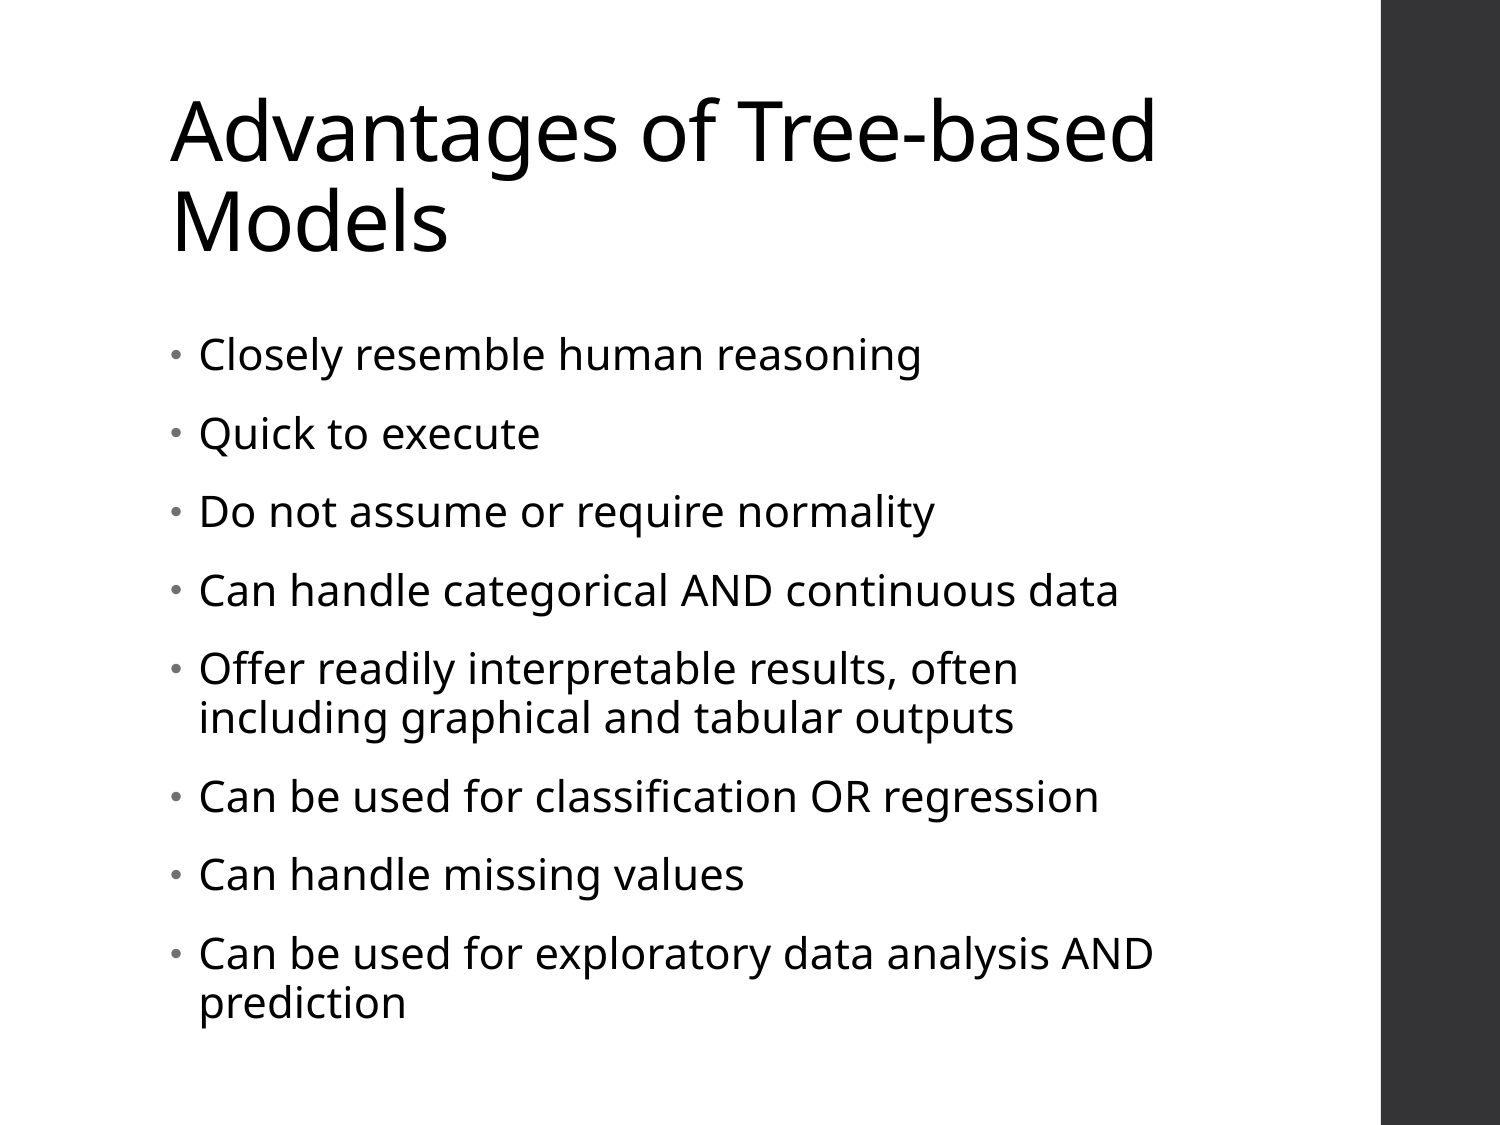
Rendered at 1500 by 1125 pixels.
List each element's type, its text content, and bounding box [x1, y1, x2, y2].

list Closely resemble human reasoning Quick to execute Do not assume or require normality Can handle categorical AND continuous data Offer readily interpretable results, often including graphical and tabular outputs Can be used for classification OR regression Can handle missing values Can be used for exploratory data analysis AND prediction [155, 323, 1213, 1038]
title Advantages of Tree-based Models [155, 60, 1348, 278]
